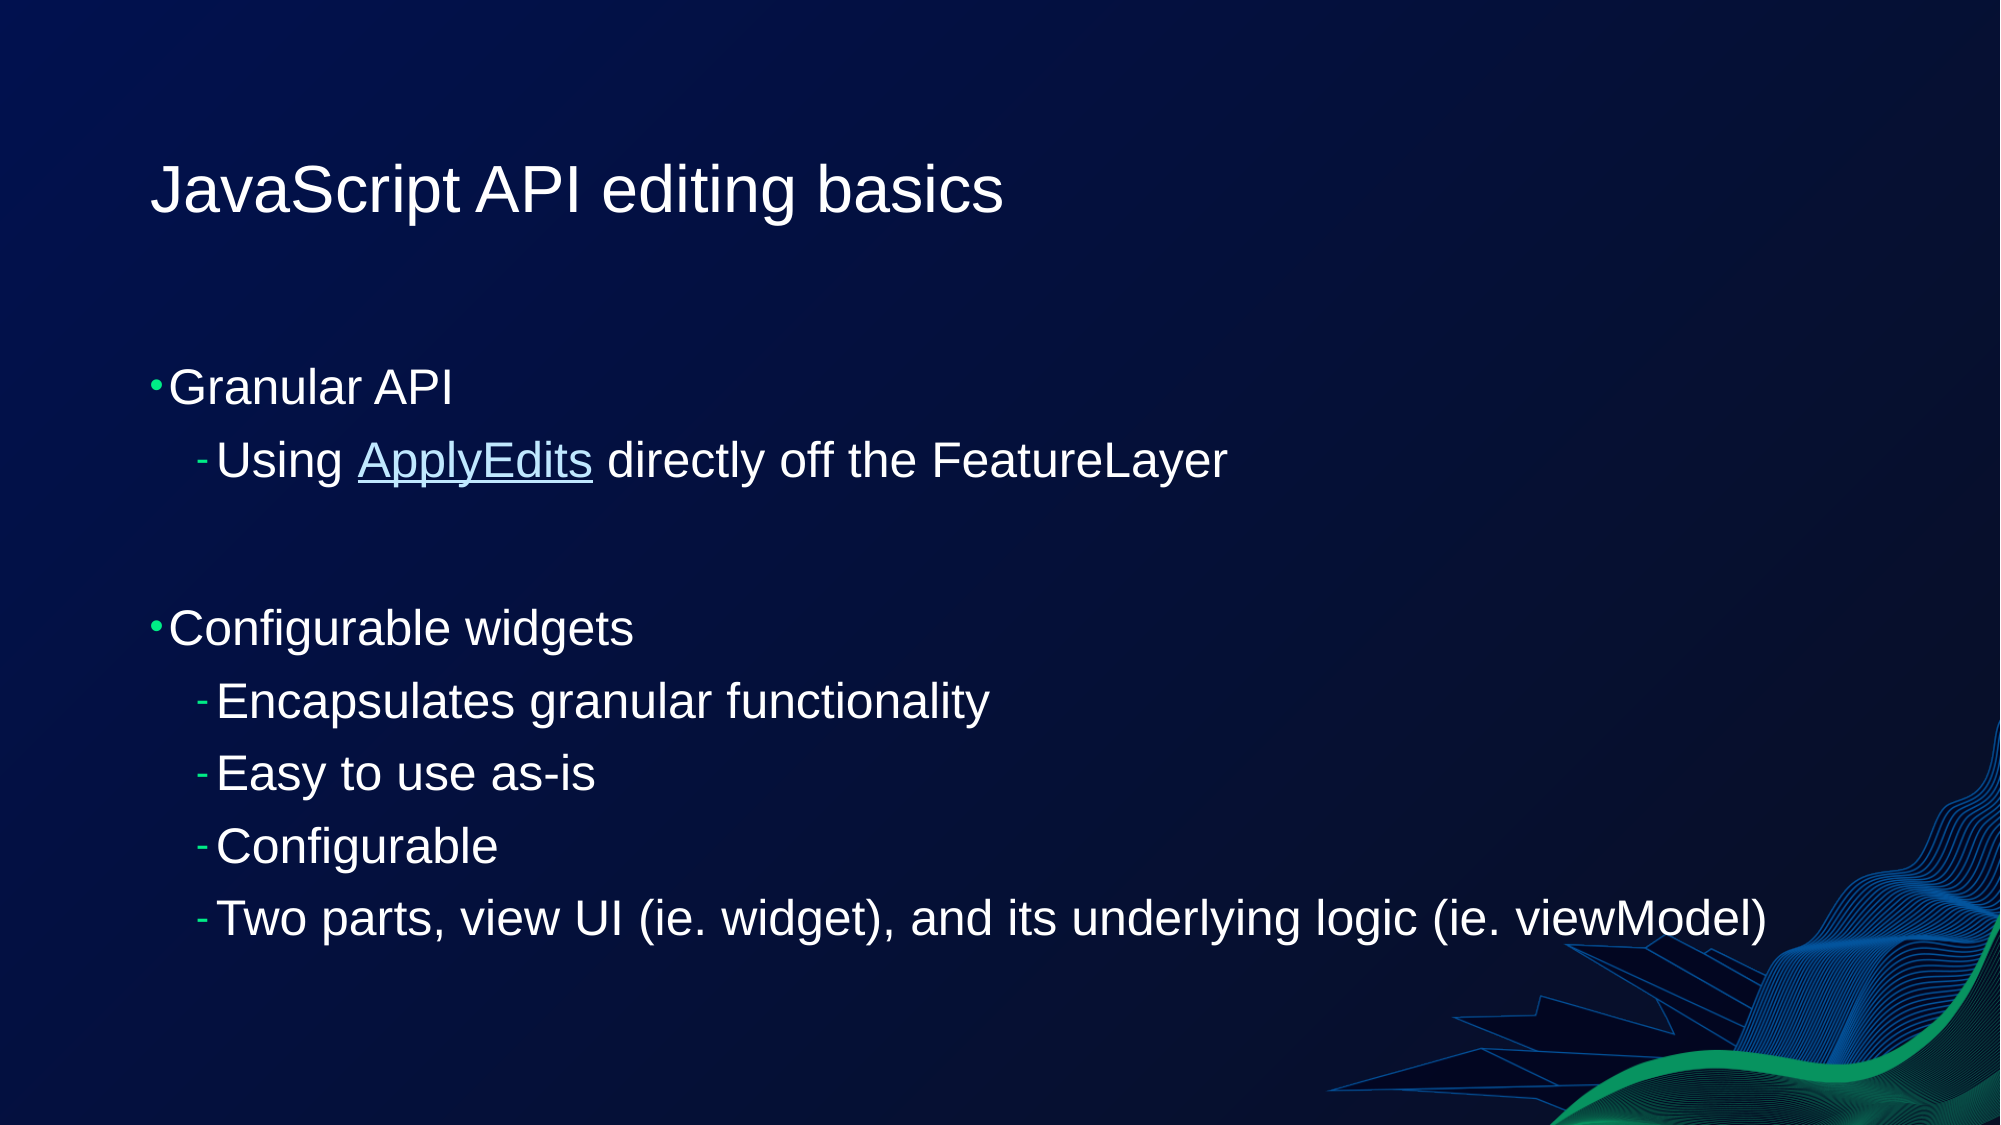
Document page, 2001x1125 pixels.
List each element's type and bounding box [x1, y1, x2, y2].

text_box [0, 0, 2000, 1125]
